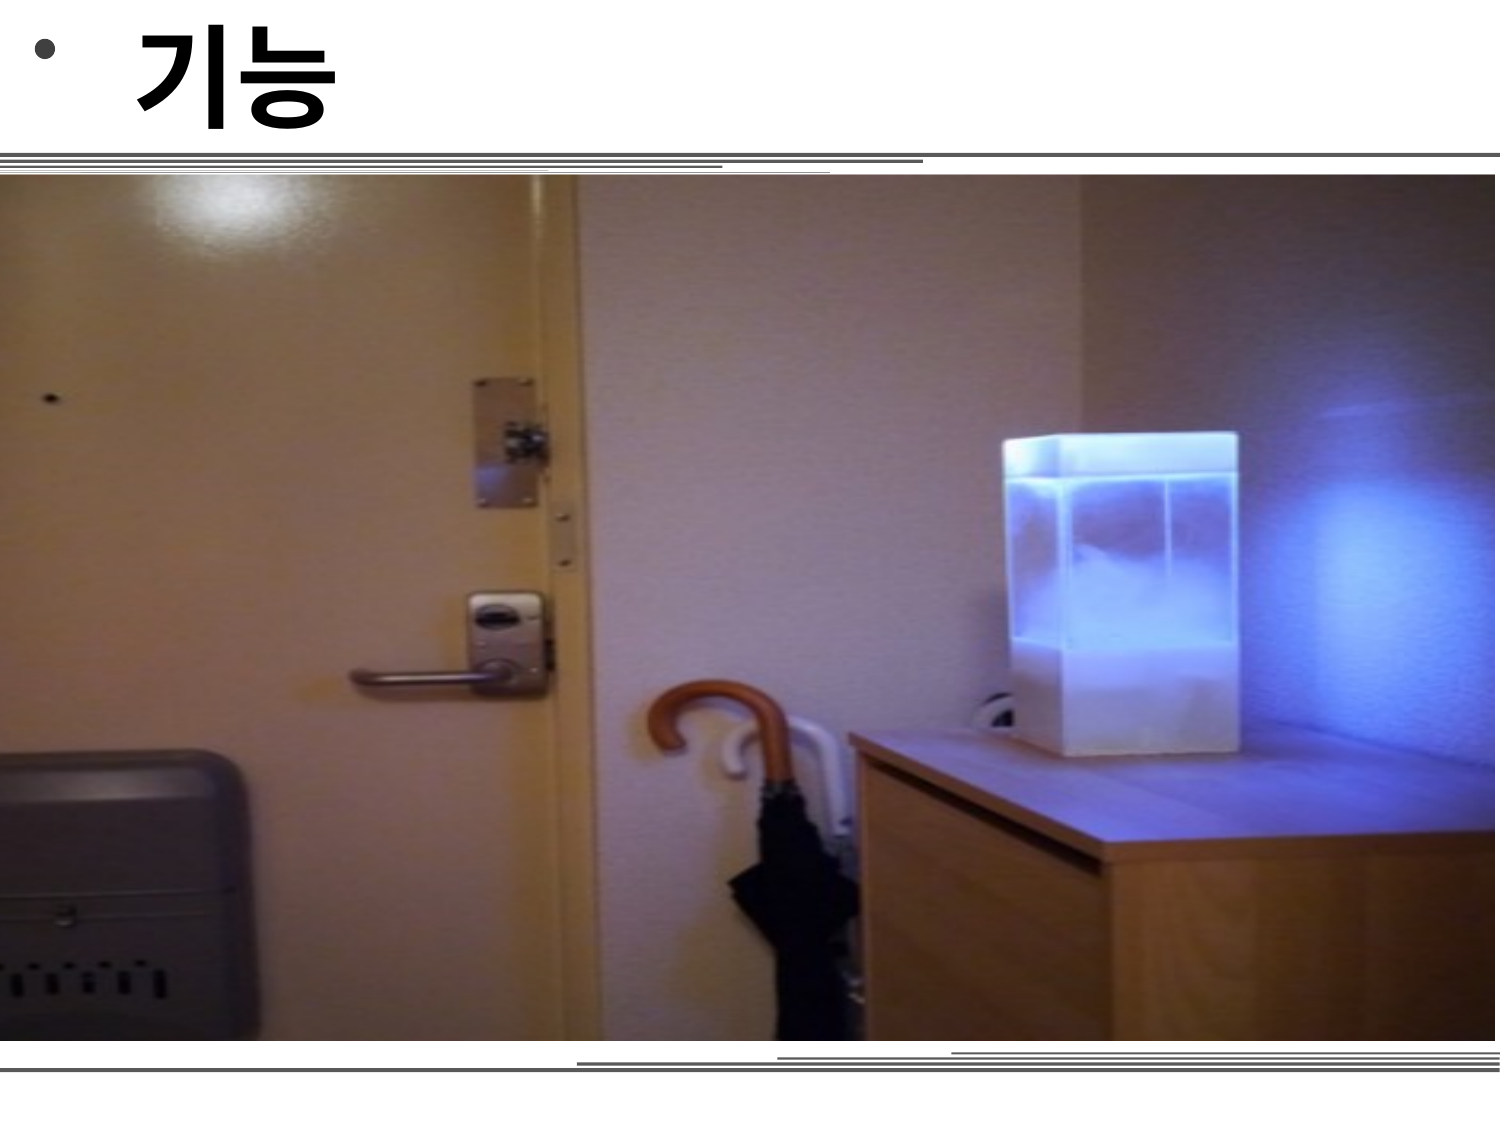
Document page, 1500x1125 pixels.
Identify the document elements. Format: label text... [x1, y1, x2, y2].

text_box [0, 1052, 1500, 1073]
picture [0, 171, 1496, 1041]
text_box 기능 [76, 0, 396, 150]
text_box [32, 36, 58, 62]
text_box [0, 152, 1500, 173]
